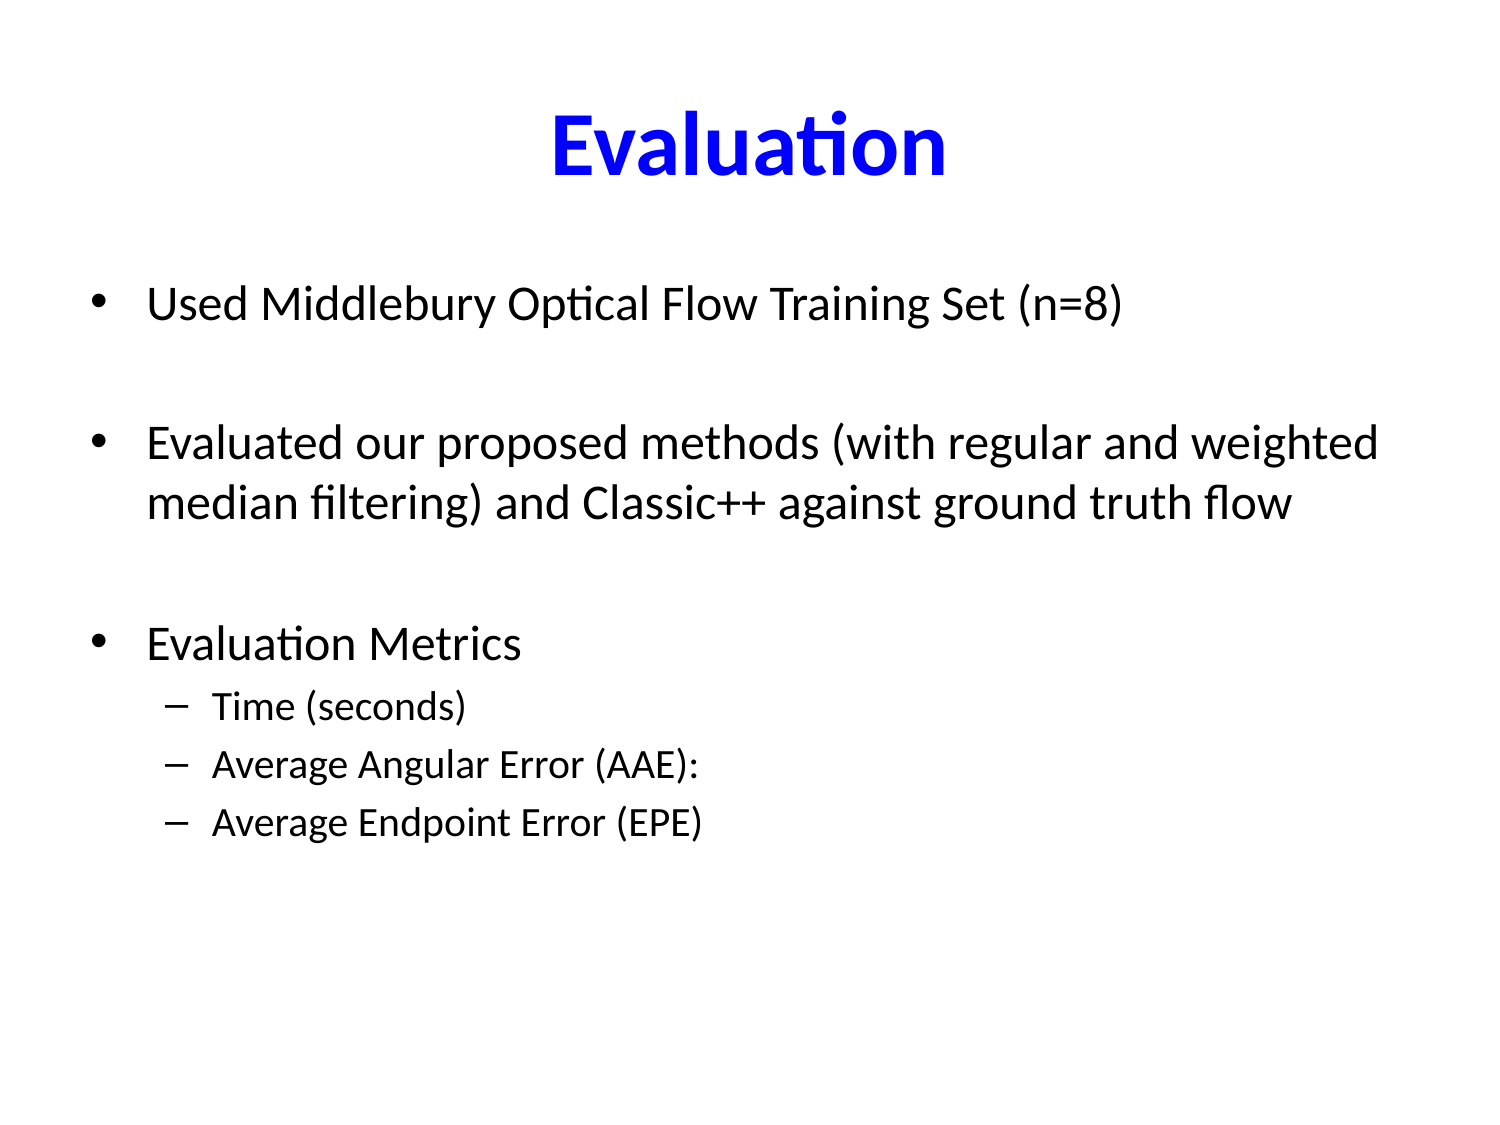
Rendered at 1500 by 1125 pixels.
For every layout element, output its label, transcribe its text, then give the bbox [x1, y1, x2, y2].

title Evaluation [75, 45, 1425, 233]
list Used Middlebury Optical Flow Training Set (n=8) Evaluated our proposed methods (with regular and weighted median filtering) and Classic++ against ground truth flow Evaluation Metrics Time (seconds) Average Angular Error (AAE): Average Endpoint Error (EPE) [75, 262, 1425, 1005]
